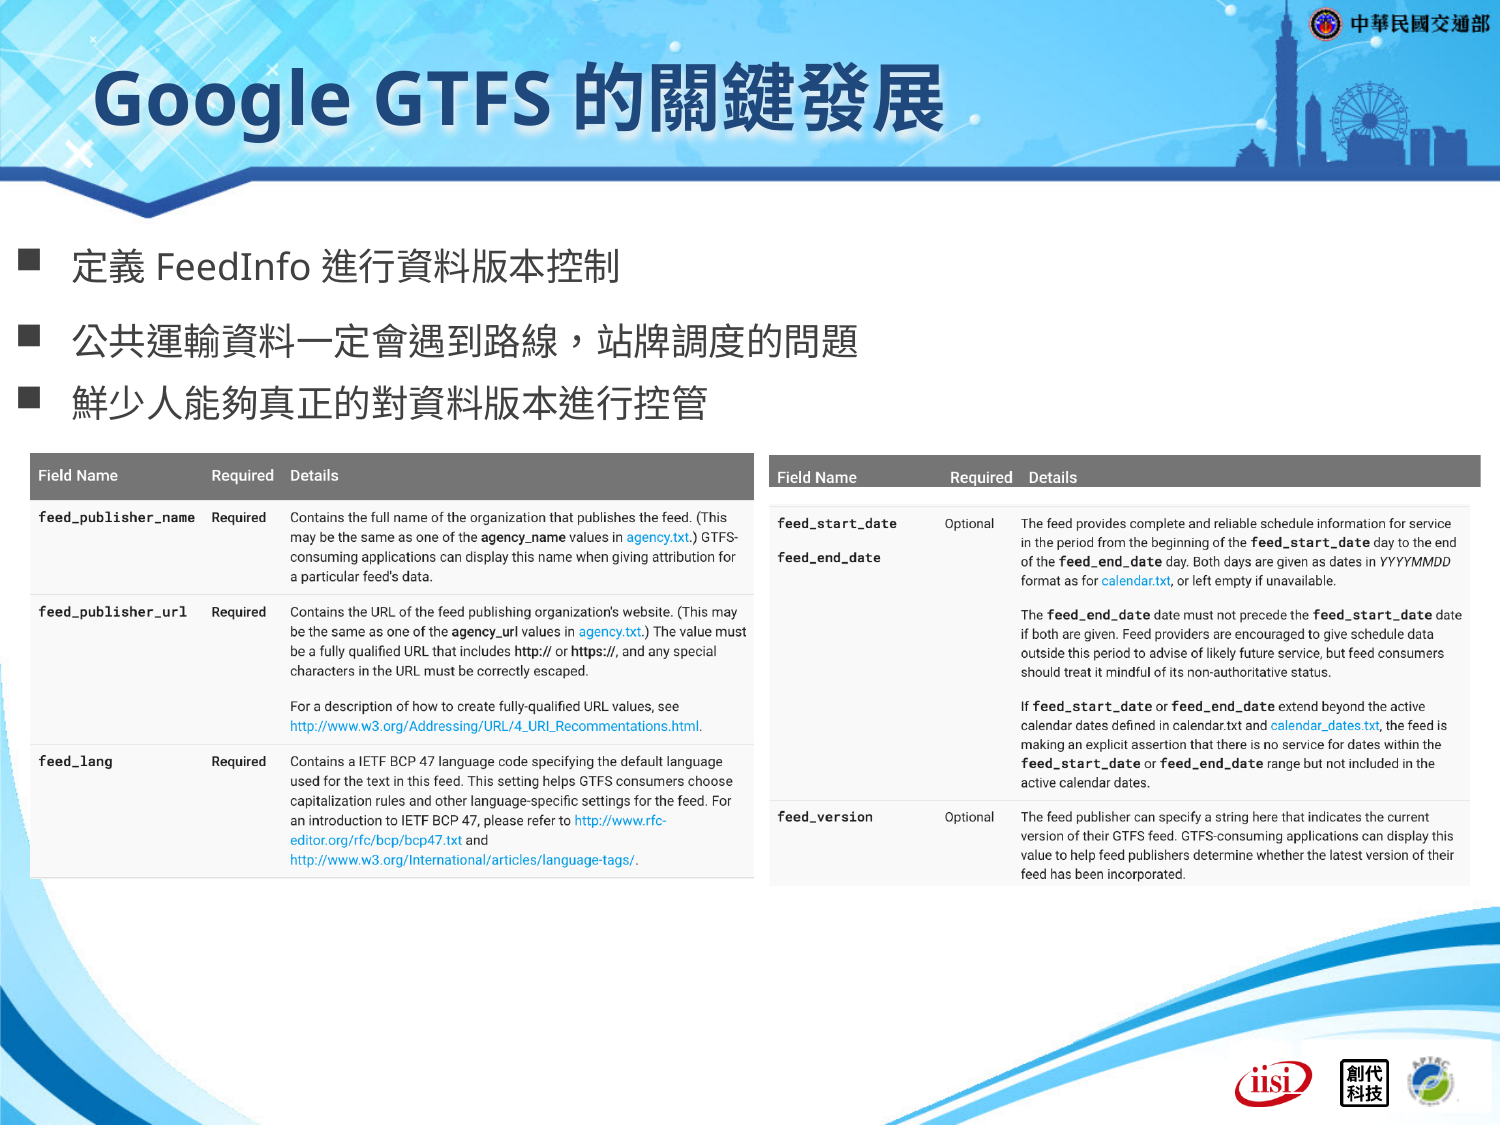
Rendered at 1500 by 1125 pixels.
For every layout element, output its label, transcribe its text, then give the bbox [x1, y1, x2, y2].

picture [767, 504, 1470, 887]
picture [30, 453, 756, 879]
list 公共運輸資料一定會遇到路線，站牌調度的問題 鮮少人能夠真正的對資料版本進行控管 [0, 301, 1500, 1036]
title Google GTFS的關鍵發展 [76, 42, 1459, 149]
list 定義FeedInfo進行資料版本控制 [0, 225, 1440, 301]
picture [768, 455, 1481, 487]
picture [0, 1036, 1500, 1125]
picture [0, 0, 1500, 301]
